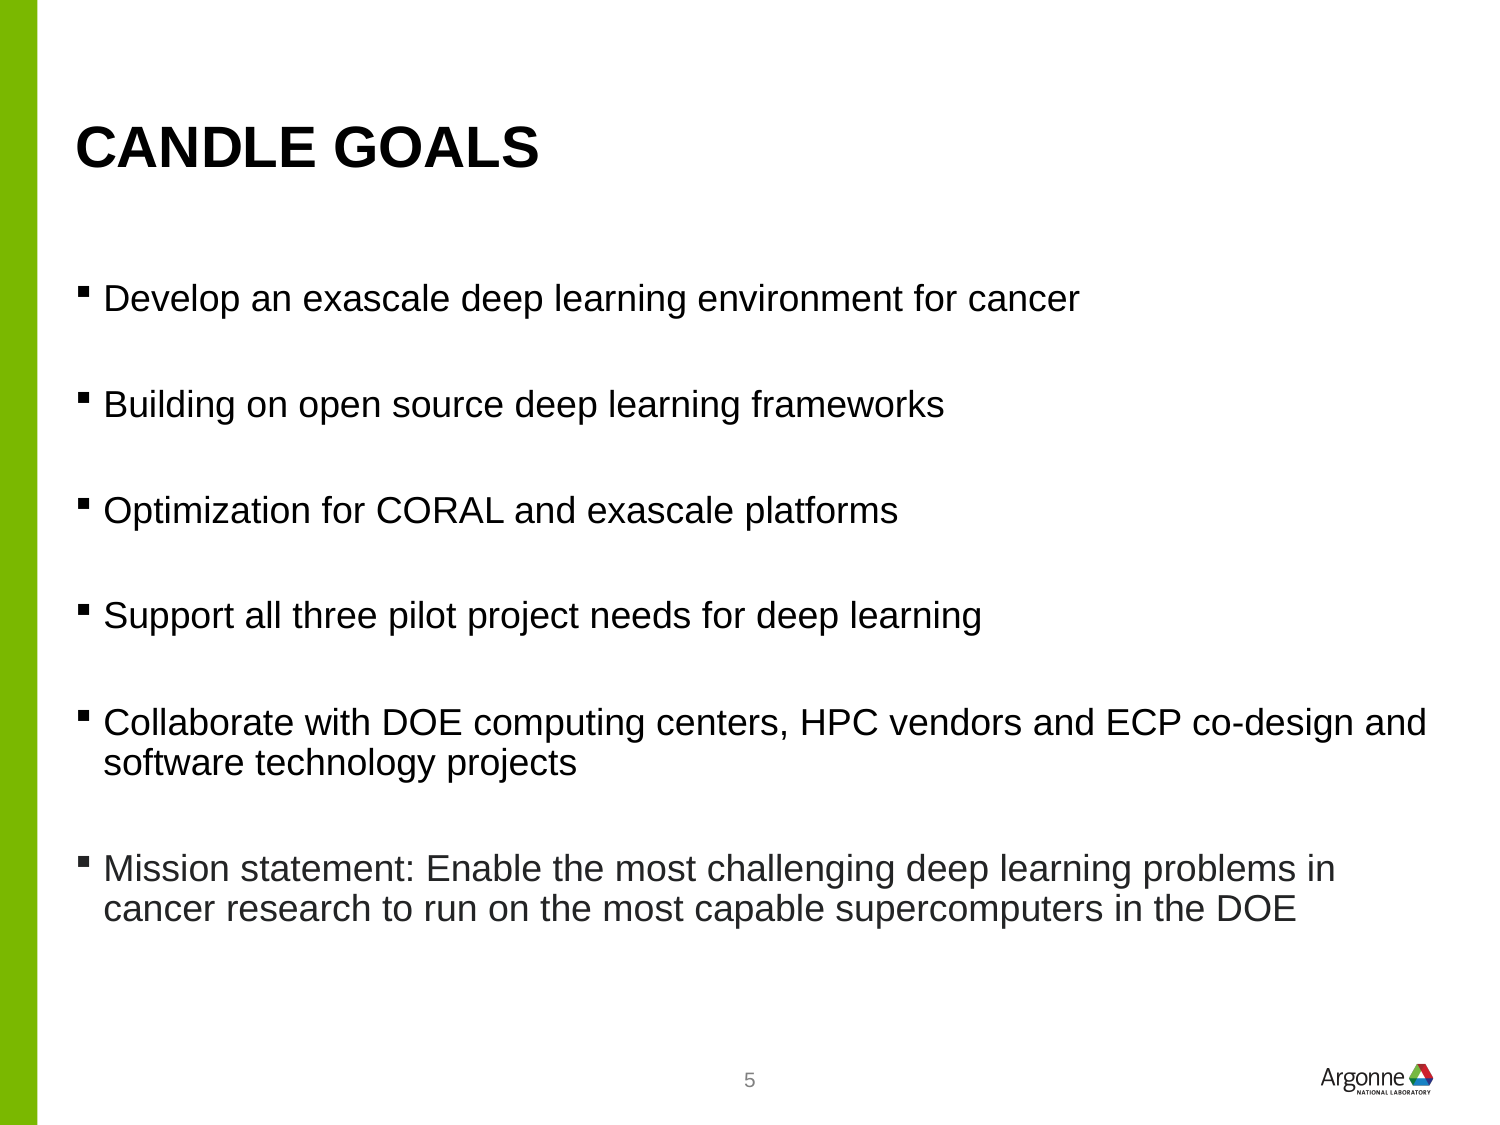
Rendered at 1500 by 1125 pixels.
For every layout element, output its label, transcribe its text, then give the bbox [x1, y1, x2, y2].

picture [1315, 1055, 1442, 1102]
title CANDLE Goals [75, 45, 1449, 182]
list Develop an exascale deep learning environment for cancer Building on open source deep learning frameworks Optimization for CORAL and exascale platforms Support all three pilot project needs for deep learning Collaborate with DOE computing centers, HPC vendors and ECP co-design and software technology projects Mission statement: Enable the most challenging deep learning problems in cancer research to run on the most capable supercomputers in the DOE [75, 278, 1449, 1005]
slide_number 5 [712, 1061, 788, 1092]
